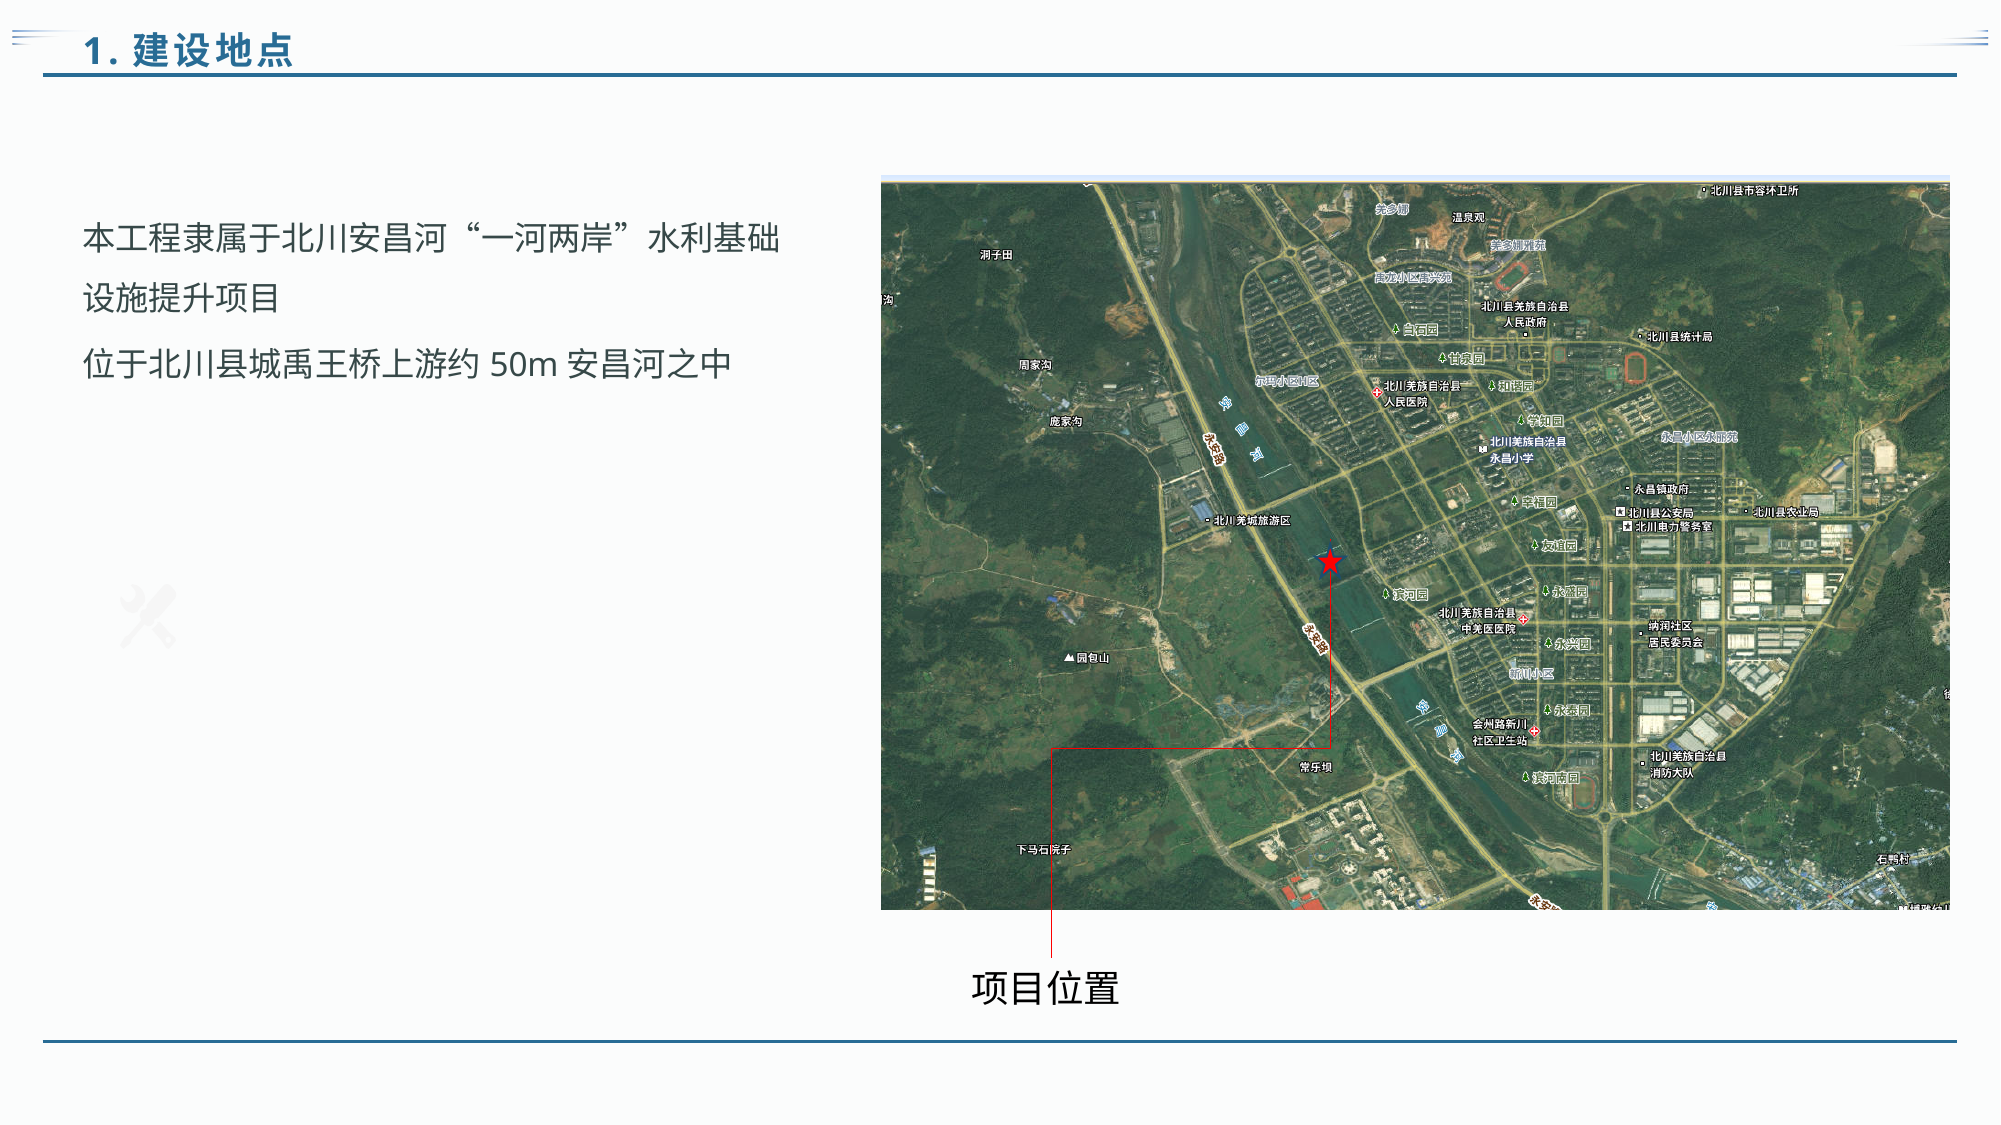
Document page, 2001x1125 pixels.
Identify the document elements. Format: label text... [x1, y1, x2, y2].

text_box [981, 608, 1400, 889]
text_box 项目位置 [956, 957, 1146, 1018]
picture [0, 0, 119, 75]
picture [881, 175, 1950, 910]
text_box 本工程隶属于北川安昌河“一河两岸”水利基础设施提升项目 位于北川县城禹王桥上游约50m安昌河之中 [67, 189, 825, 649]
picture [1881, 0, 2000, 75]
title 1.建设地点 [119, 29, 370, 75]
